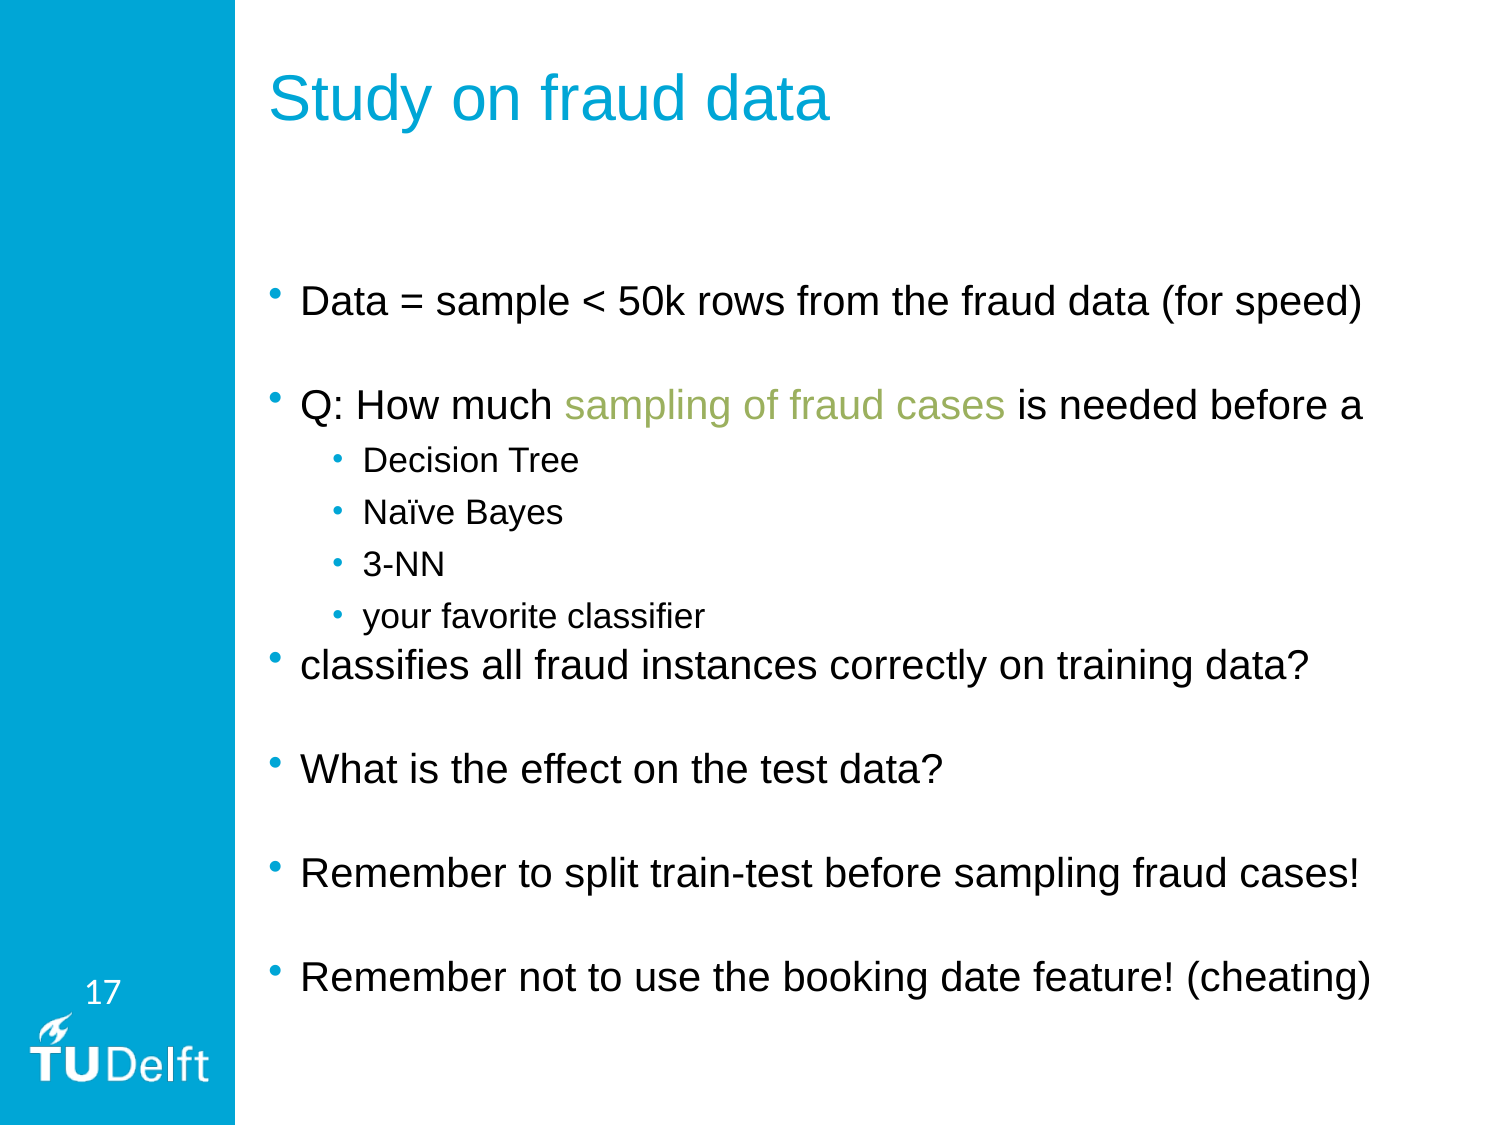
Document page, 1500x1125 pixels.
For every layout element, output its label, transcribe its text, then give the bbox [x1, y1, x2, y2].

title Study on fraud data [268, 55, 1423, 231]
list Data = sample < 50k rows from the fraud data (for speed) Q: How much sampling of fraud cases is needed before a Decision Tree Naïve Bayes 3-NN your favorite classifier classifies all fraud instances correctly on training data? What is the effect on the test data? Remember to split train-test before sampling fraud cases! Remember not to use the booking date feature! (cheating) [268, 271, 1423, 1061]
